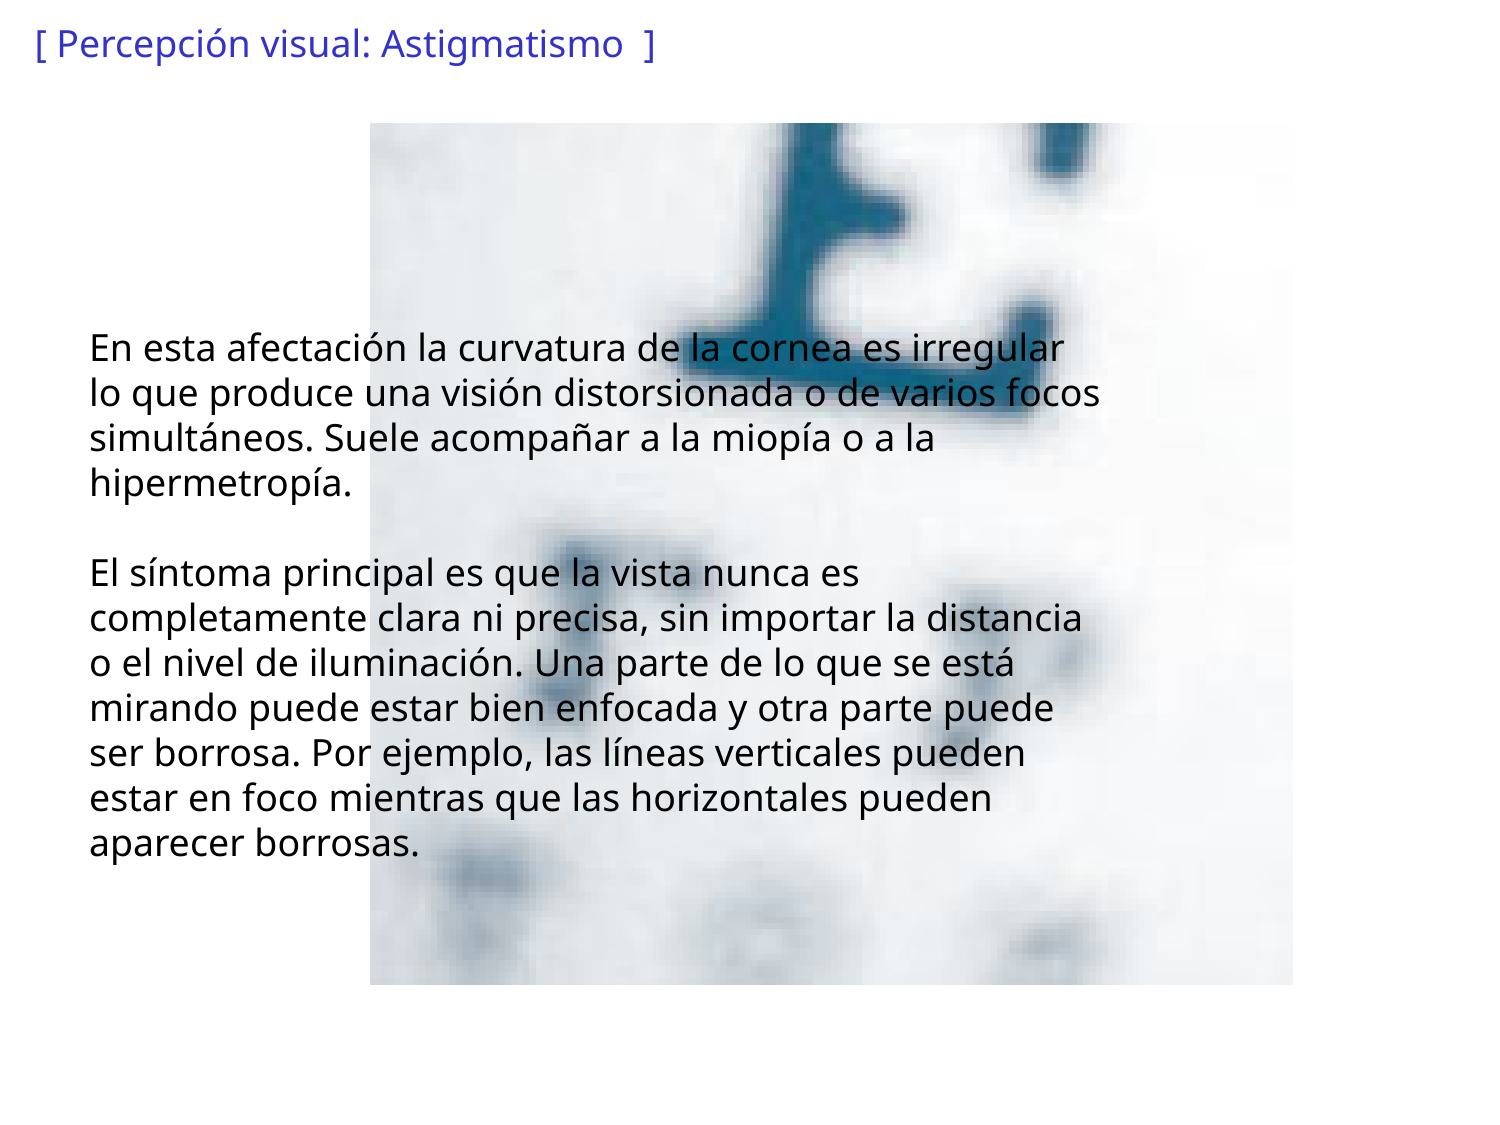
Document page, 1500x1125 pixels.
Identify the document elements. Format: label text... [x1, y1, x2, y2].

text_box En esta afectación la curvatura de la cornea es irregular lo que produce una visión distorsionada o de varios focos simultáneos. Suele acompañar a la miopía o a la hipermetropía. El síntoma principal es que la vista nunca es completamente clara ni precisa, sin importar la distancia o el nivel de iluminación. Una parte de lo que se está mirando puede estar bien enfocada y otra parte puede ser borrosa. Por ejemplo, las líneas verticales pueden estar en foco mientras que las horizontales pueden aparecer borrosas. [74, 316, 364, 872]
text_box [ Percepción visual: Astigmatismo ] [19, 12, 672, 73]
picture [370, 123, 1293, 985]
